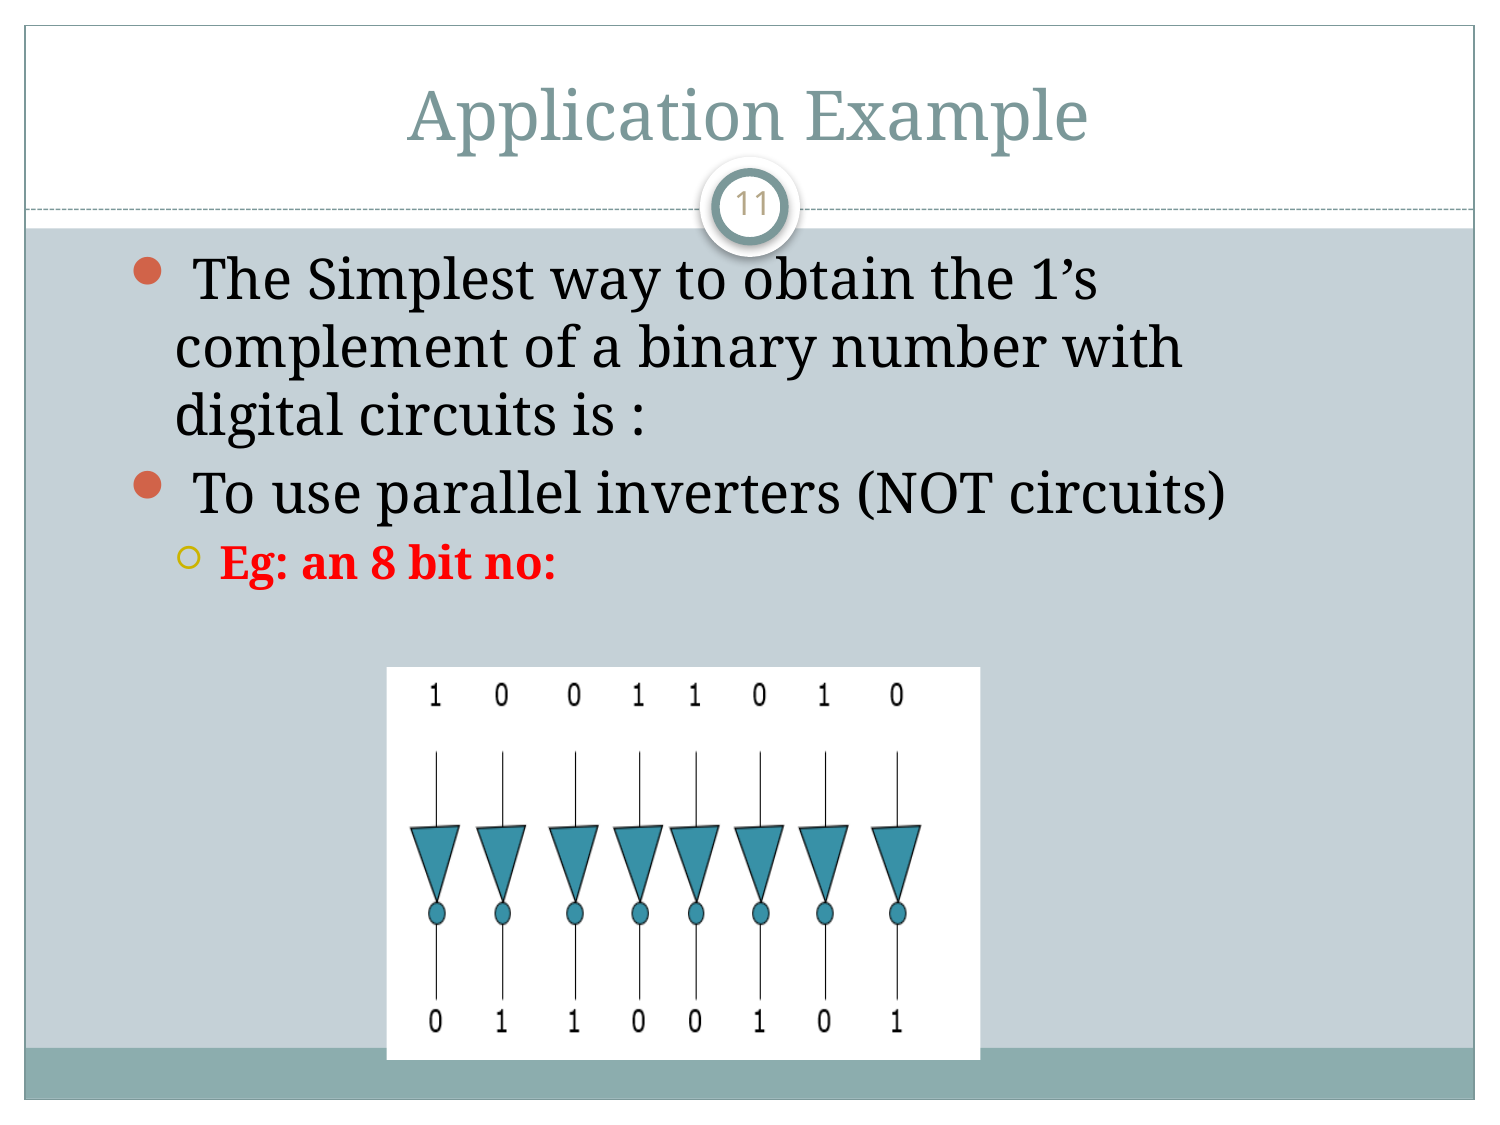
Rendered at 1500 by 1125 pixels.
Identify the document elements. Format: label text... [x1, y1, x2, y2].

title Application Example [49, 37, 1450, 162]
list The Simplest way to obtain the 1’s complement of a binary number with digital circuits is : To use parallel inverters (NOT circuits) Eg: an 8 bit no: [114, 236, 1287, 1024]
slide_number 11 [715, 168, 791, 236]
picture [386, 667, 981, 1061]
